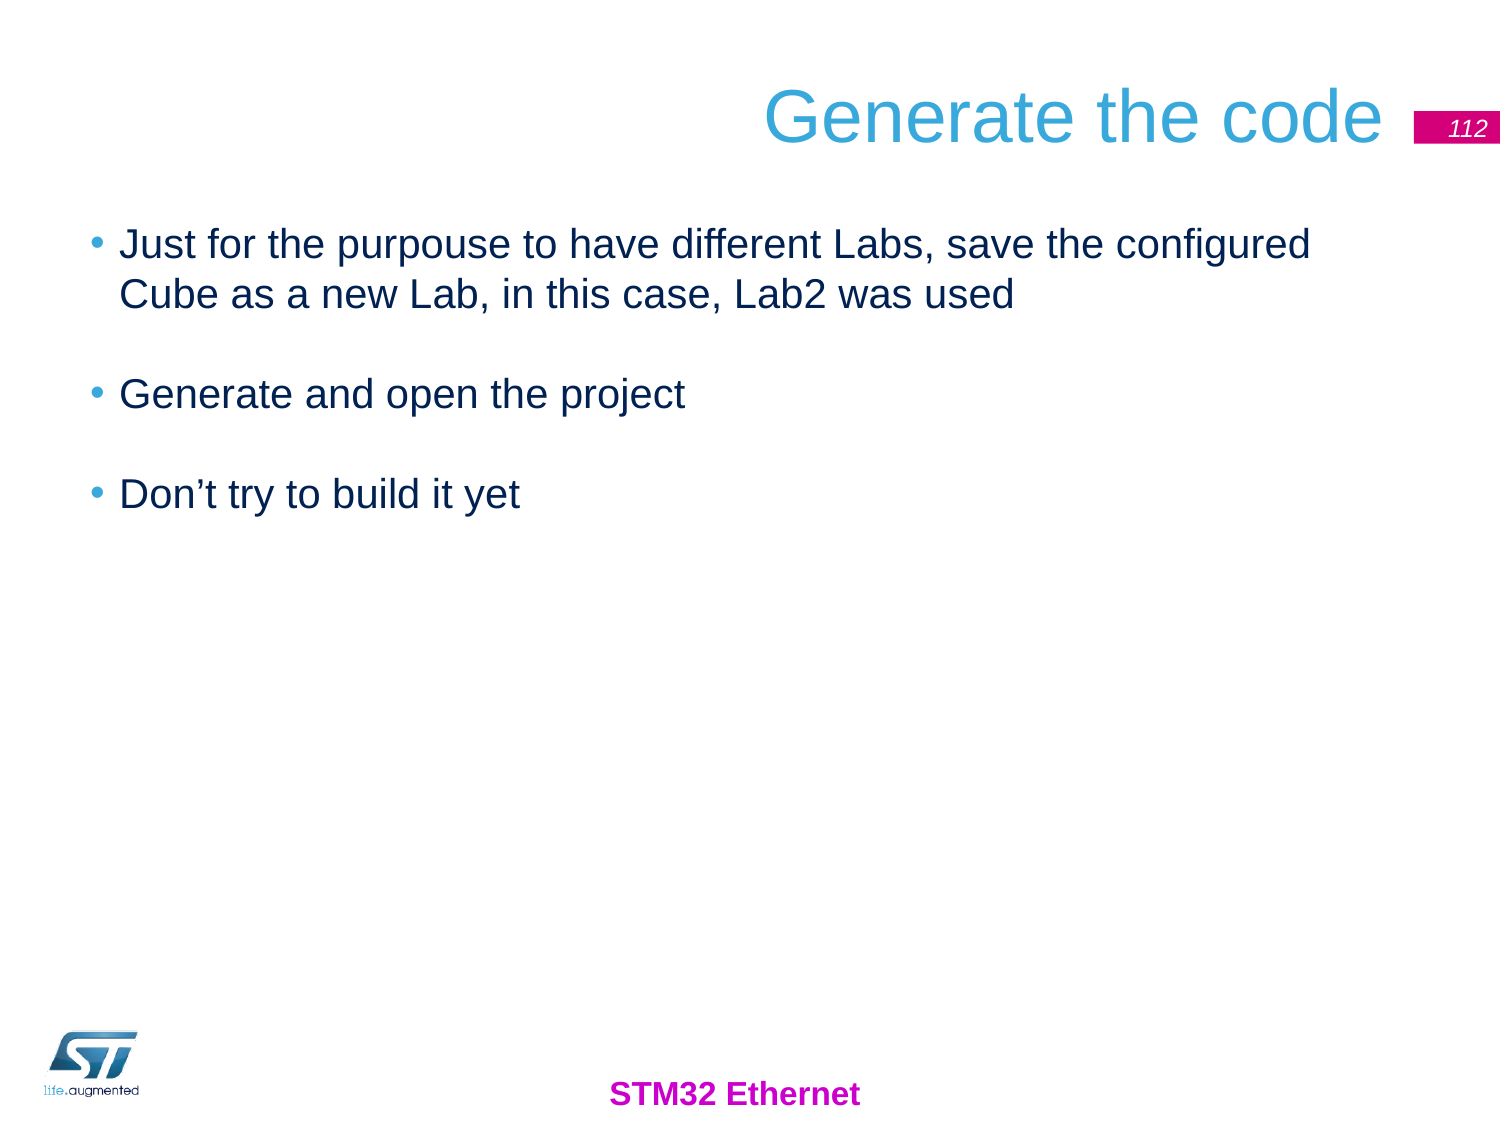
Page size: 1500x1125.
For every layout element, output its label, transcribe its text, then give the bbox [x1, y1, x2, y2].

title Generate the code [75, 19, 1400, 207]
list Just for the purpouse to have different Labs, save the configured Cube as a new Lab, in this case, Lab2 was used Generate and open the project Don’t try to build it yet [75, 209, 1425, 528]
picture [36, 1022, 147, 1103]
slide_number 112 [1413, 111, 1500, 144]
